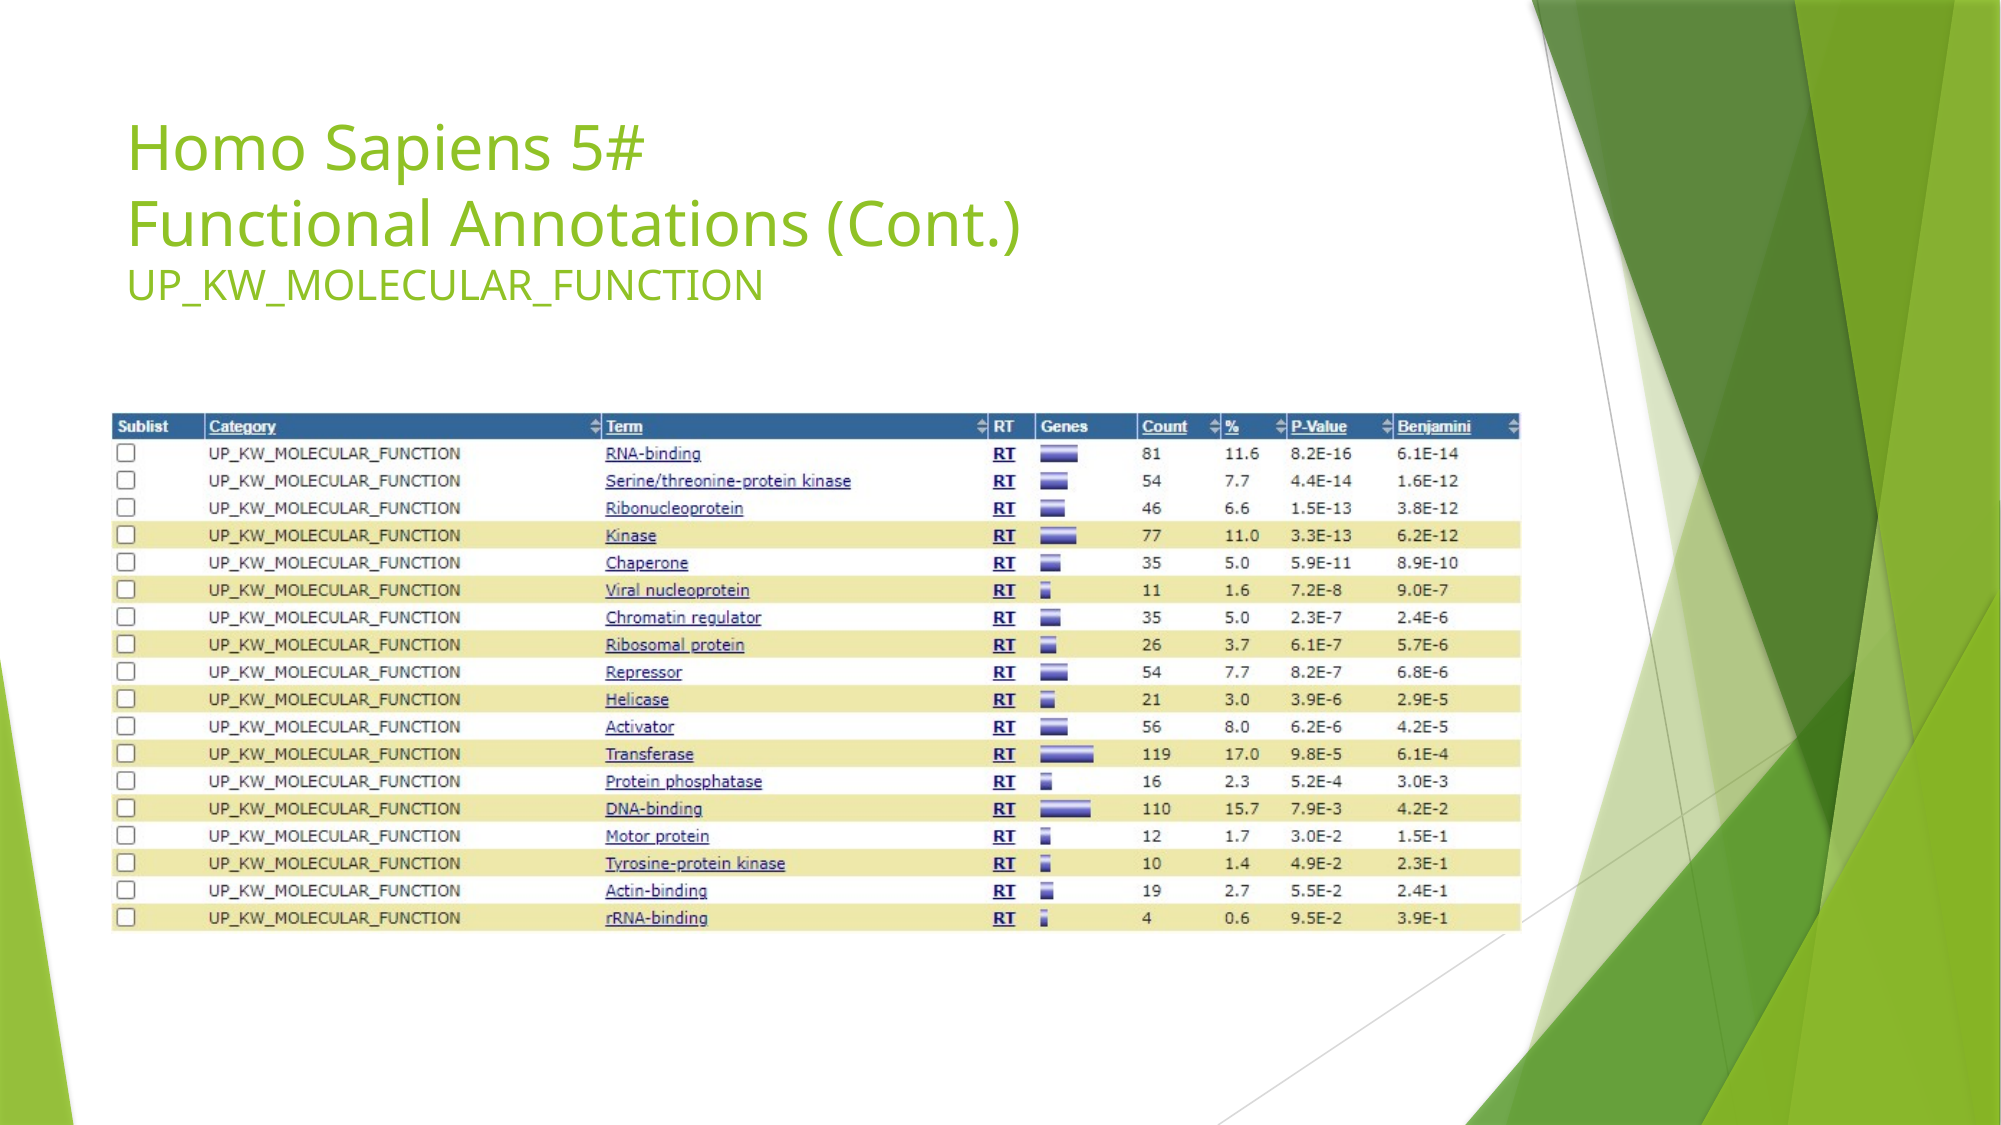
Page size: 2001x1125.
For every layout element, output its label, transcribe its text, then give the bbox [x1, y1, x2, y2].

title Homo Sapiens 5# Functional Annotations (Cont.) UP_KW_MOLECULAR_FUNCTION [111, 99, 1522, 317]
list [110, 411, 1522, 934]
